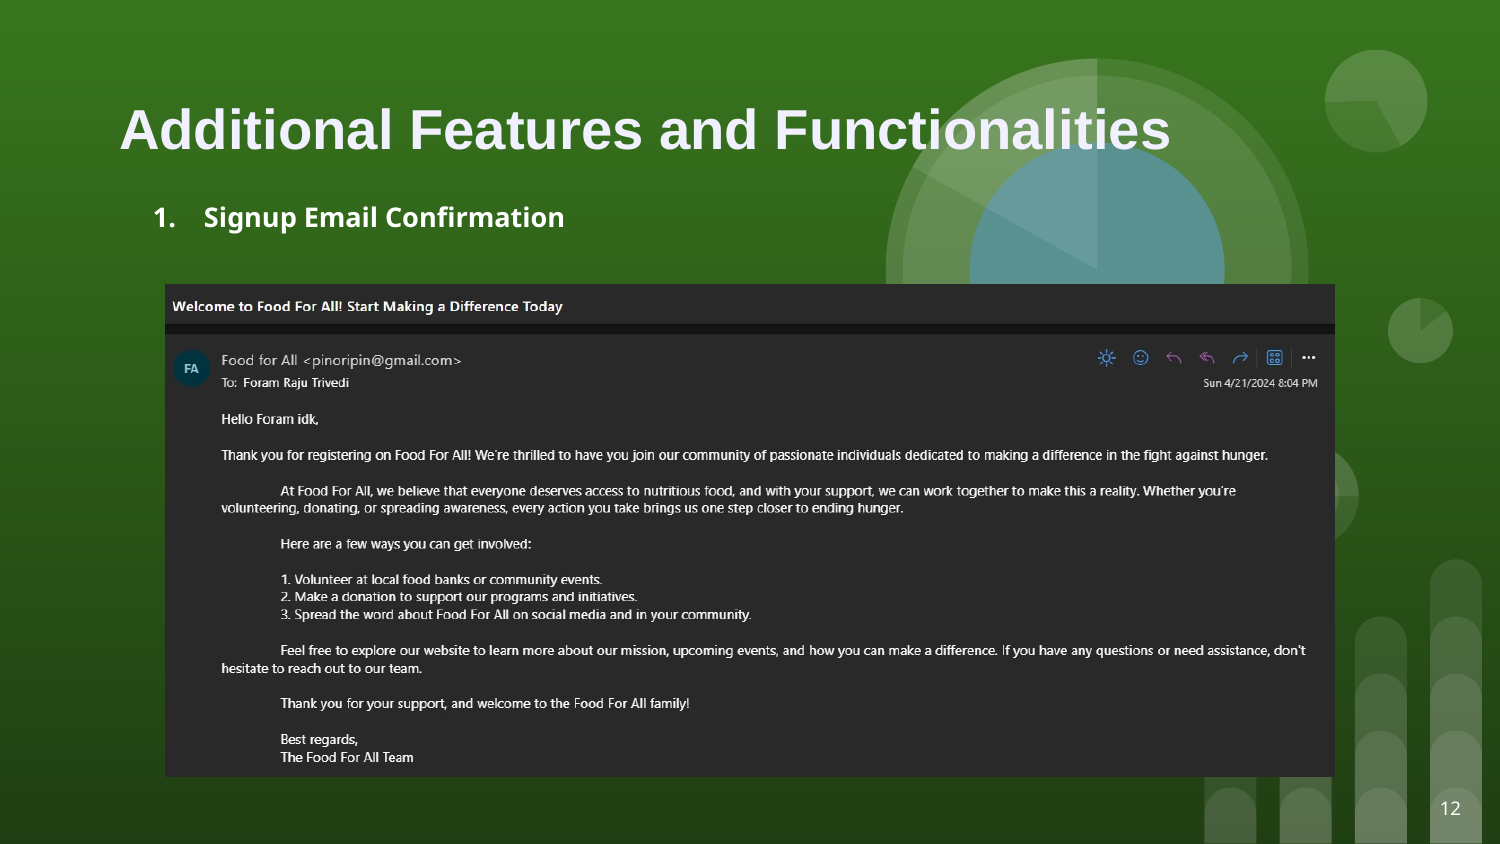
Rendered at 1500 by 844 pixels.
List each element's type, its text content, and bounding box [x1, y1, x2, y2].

text_box Additional Features and Functionalities [29, 77, 1315, 213]
text_box Signup Email Confirmation [113, 185, 843, 251]
slide_number ‹#› [1386, 777, 1477, 842]
picture [164, 284, 1336, 778]
